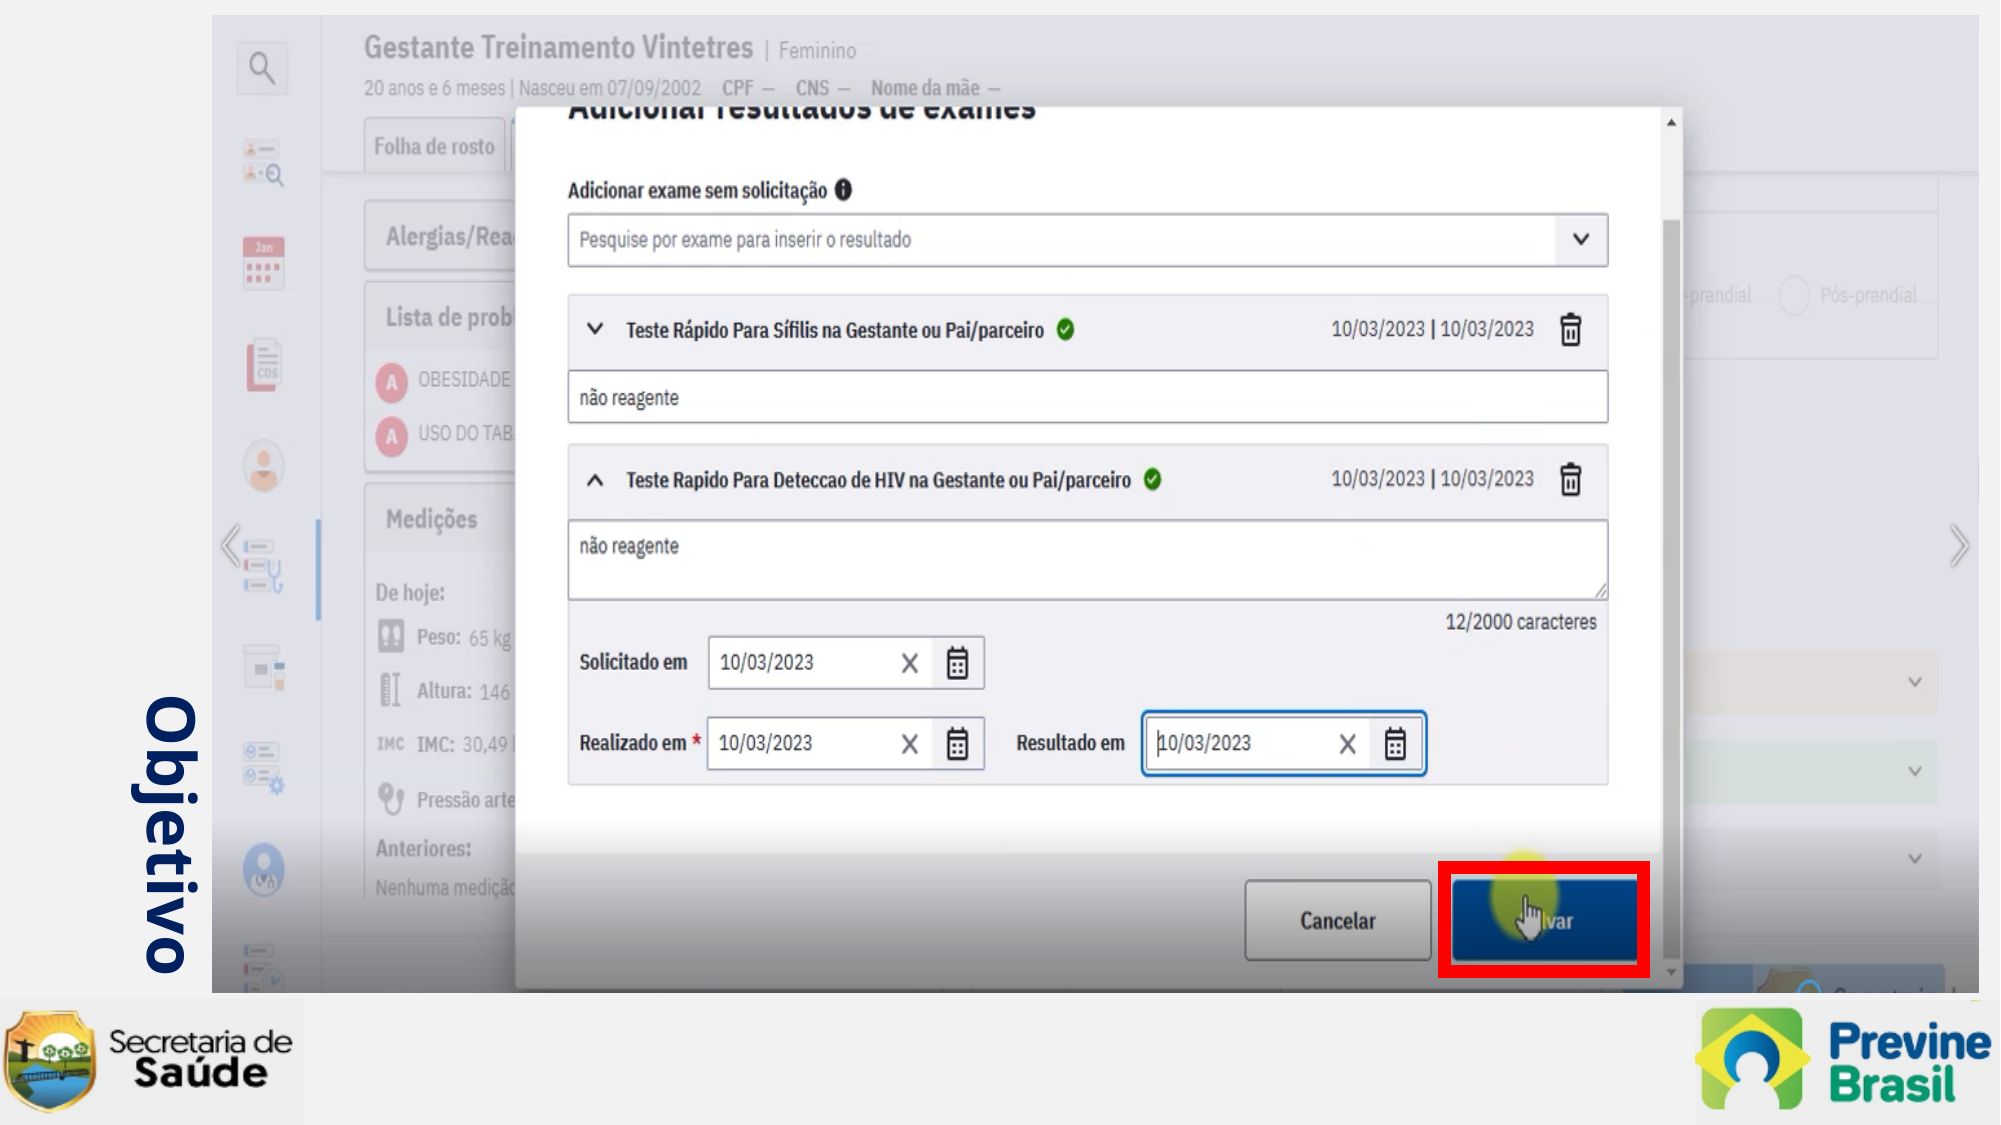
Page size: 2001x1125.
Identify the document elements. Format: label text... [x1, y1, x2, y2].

title Objetivo [21, 15, 212, 993]
picture [0, 998, 305, 1125]
picture [212, 14, 1979, 993]
picture [1695, 1000, 2000, 1125]
